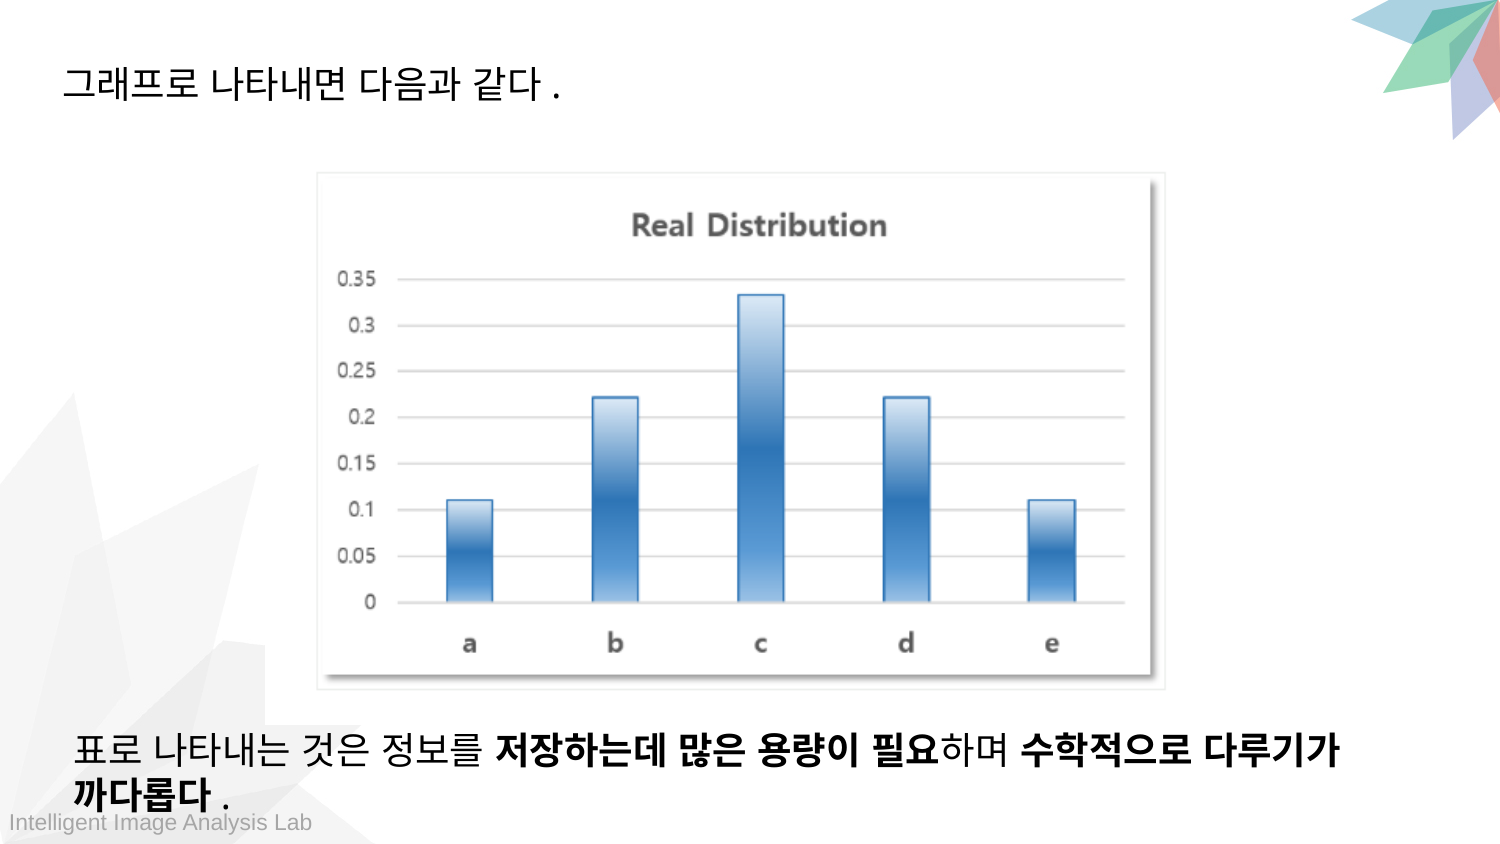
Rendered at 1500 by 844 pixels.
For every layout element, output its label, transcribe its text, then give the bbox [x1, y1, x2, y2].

text_box 표로 나타내는 것은 정보를 저장하는데 많은 용량이 필요하며 수학적으로 다루기가 까다롭다. [58, 720, 1442, 825]
picture [0, 0, 1500, 844]
text_box 그래프로 나타내면 다음과 같다. [47, 54, 577, 114]
